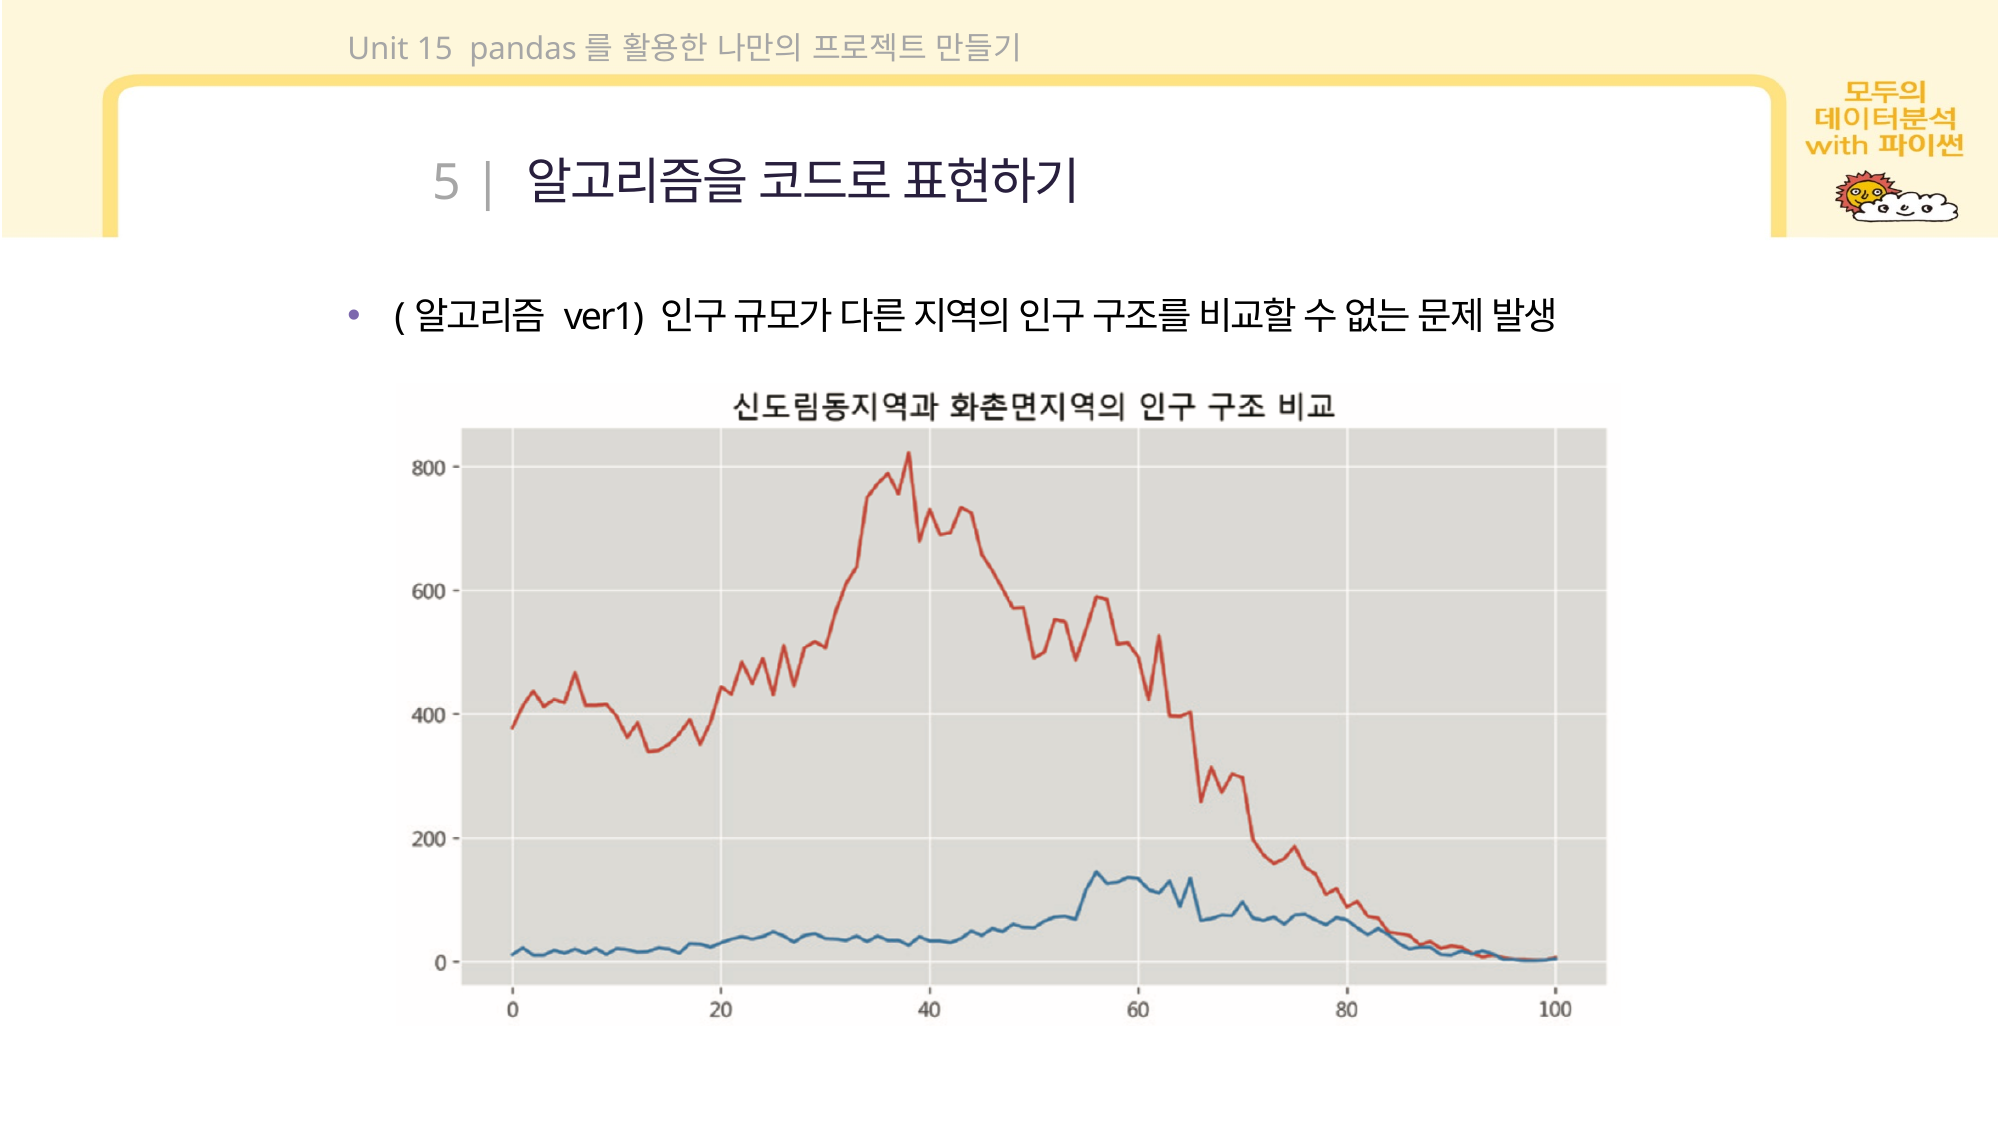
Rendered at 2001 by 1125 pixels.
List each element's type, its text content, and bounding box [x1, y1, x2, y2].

picture [2, 0, 1998, 1125]
text_box (알고리즘 ver1) 인구 규모가 다른 지역의 인구 구조를 비교할 수 없는 문제 발생 [332, 239, 1793, 345]
text_box 5 | 알고리즘을 코드로 표현하기 [418, 102, 1750, 217]
text_box Unit 15 pandas를 활용한 나만의 프로젝트 만들기 [332, 0, 1383, 74]
